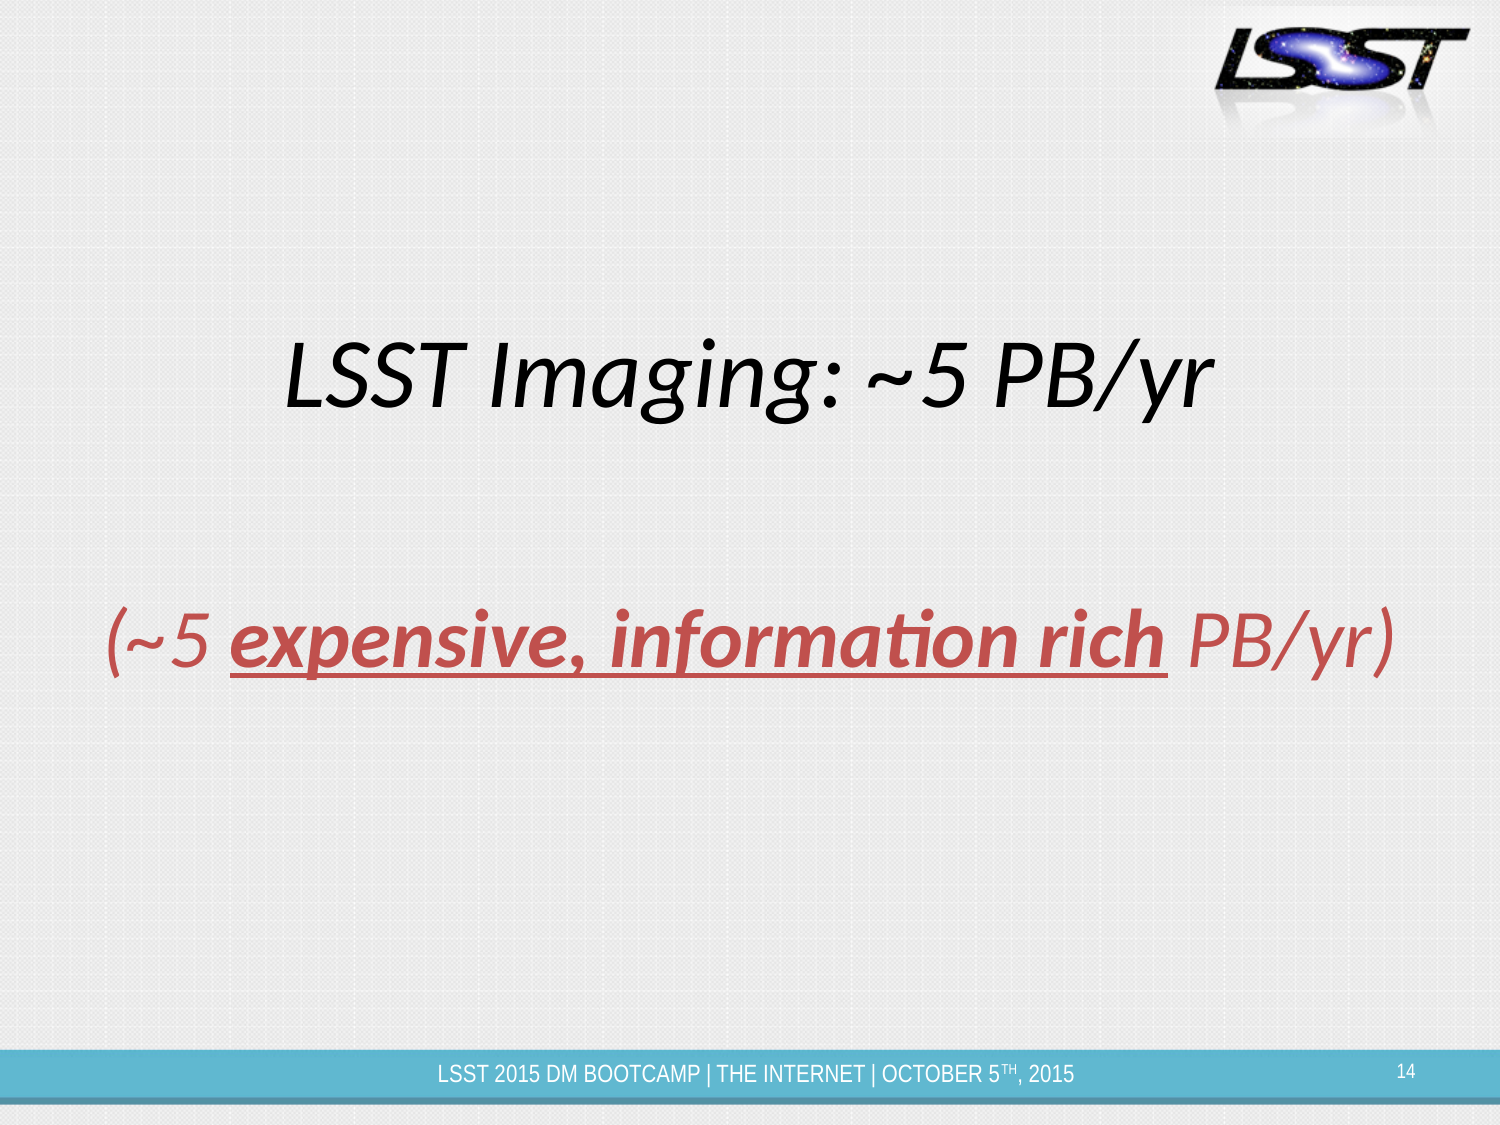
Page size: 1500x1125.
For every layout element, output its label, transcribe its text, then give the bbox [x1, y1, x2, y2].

list LSST Imaging: ~5 PB/yr (~5 expensive, information rich PB/yr) [74, 299, 1426, 988]
picture [0, 0, 1500, 1125]
